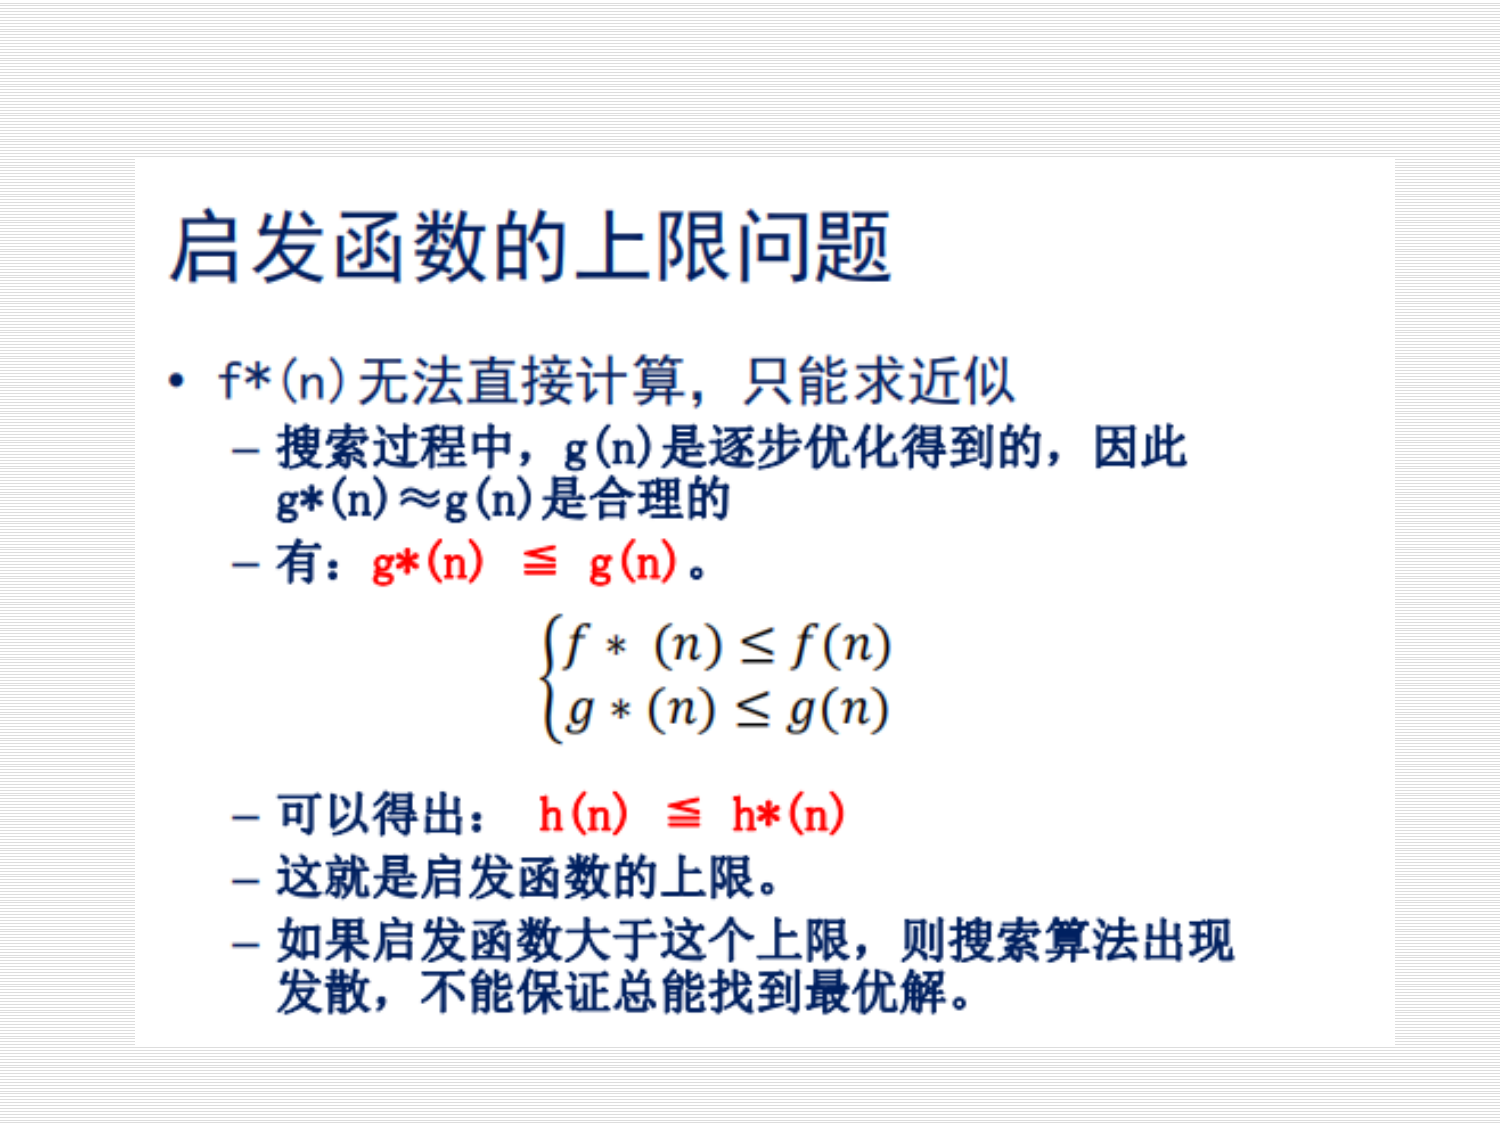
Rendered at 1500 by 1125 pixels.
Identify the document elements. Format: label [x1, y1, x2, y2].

list [135, 158, 1395, 1045]
